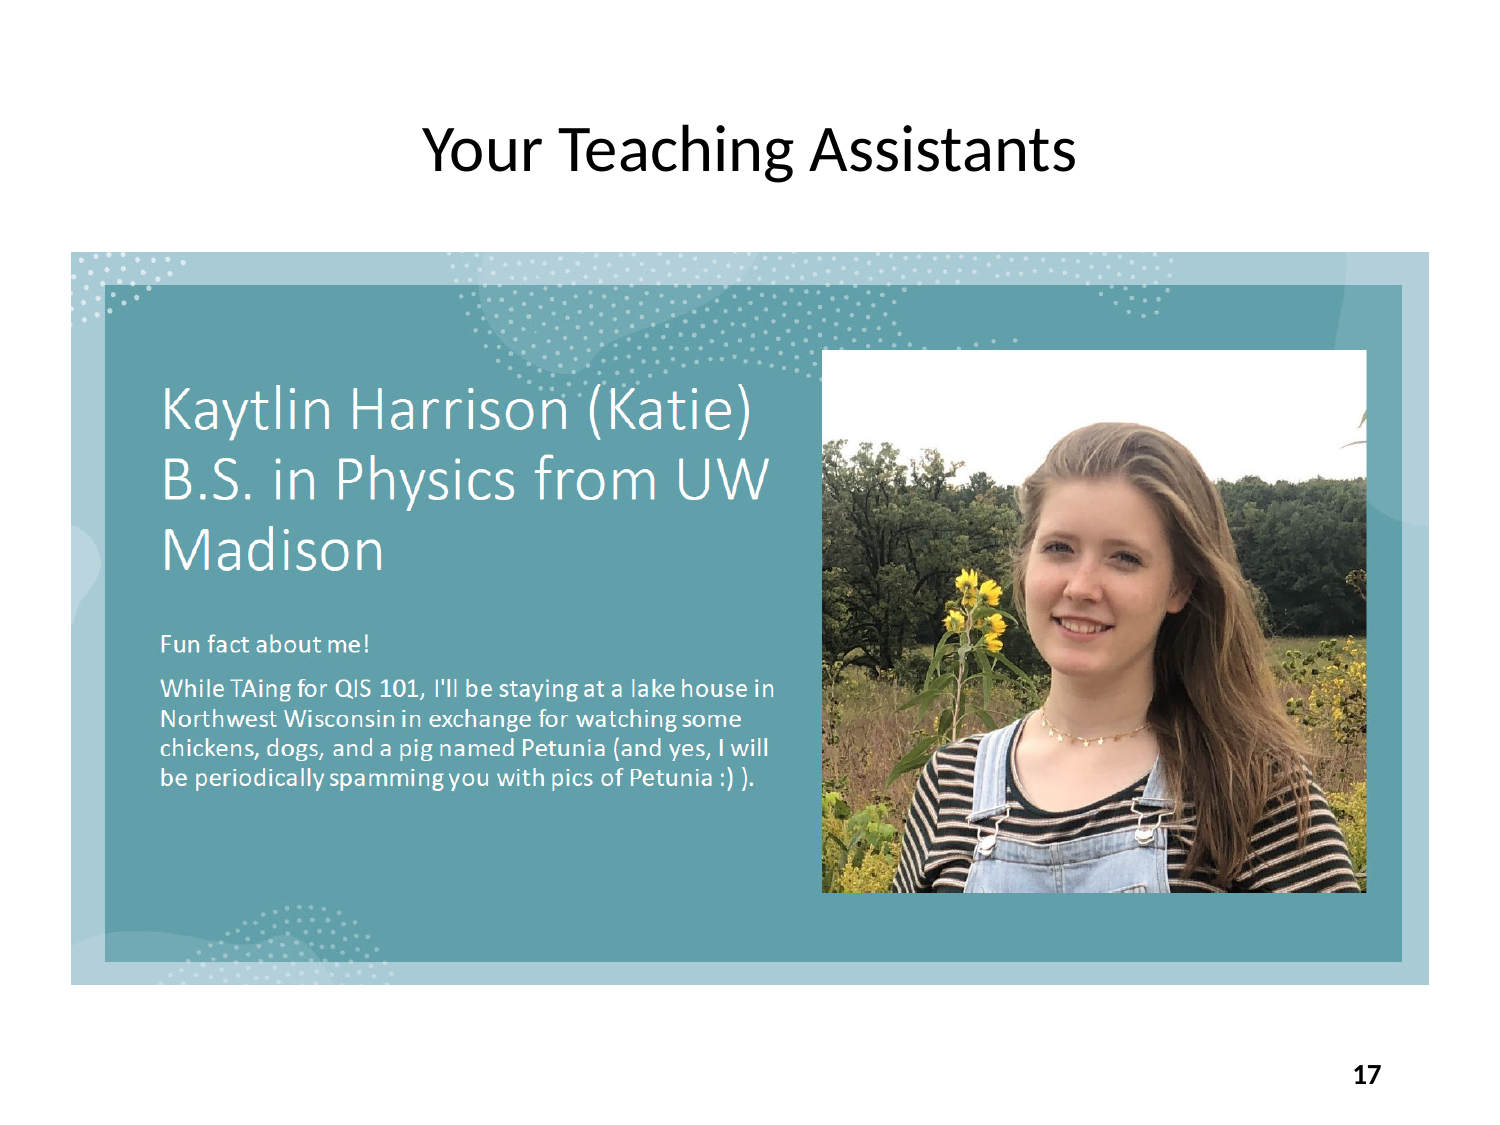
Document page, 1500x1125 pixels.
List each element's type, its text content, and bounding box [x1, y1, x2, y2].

picture [71, 252, 1429, 985]
slide_number 17 [1059, 1042, 1397, 1103]
title Your Teaching Assistants [103, 59, 1397, 241]
